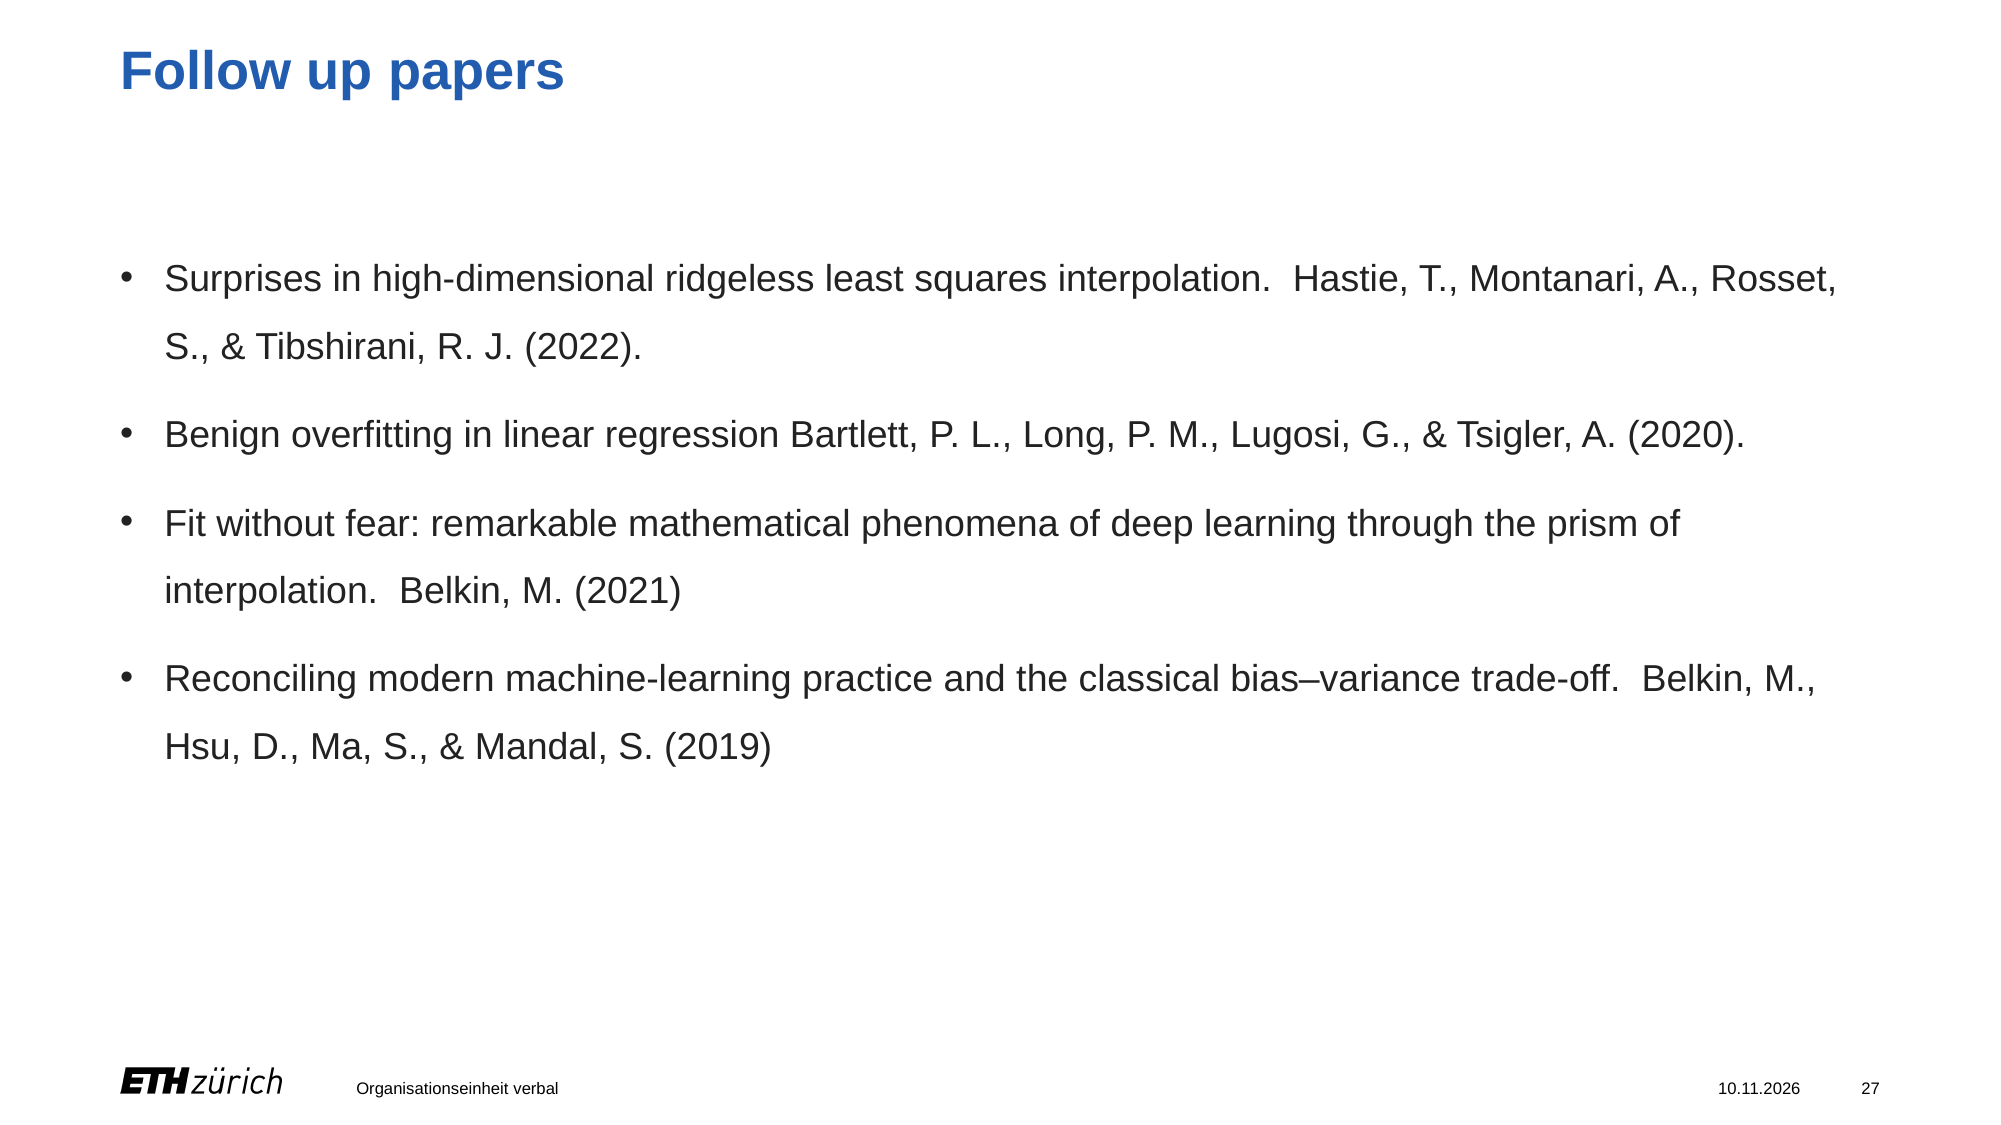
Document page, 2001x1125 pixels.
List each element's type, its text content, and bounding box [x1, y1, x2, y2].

picture [120, 1067, 282, 1094]
footer Organisationseinheit verbal [356, 1069, 1243, 1106]
list Surprises in high-dimensional ridgeless least squares interpolation. Hastie, T., Montanari, A., Rosset, S., & Tibshirani, R. J. (2022). Benign overfitting in linear regression Bartlett, P. L., Long, P. M., Lugosi, G., & Tsigler, A. (2020). Fit without fear: remarkable mathematical phenomena of deep learning through the prism of interpolation. Belkin, M. (2021) Reconciling modern machine-learning practice and the classical bias–variance trade-off. Belkin, M., Hsu, D., Ma, S., & Mandal, S. (2019) [120, 231, 1880, 1000]
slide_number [1718, 1069, 1819, 1106]
slide_number 27 [1827, 1069, 1880, 1106]
title Follow up papers [120, 42, 1880, 191]
